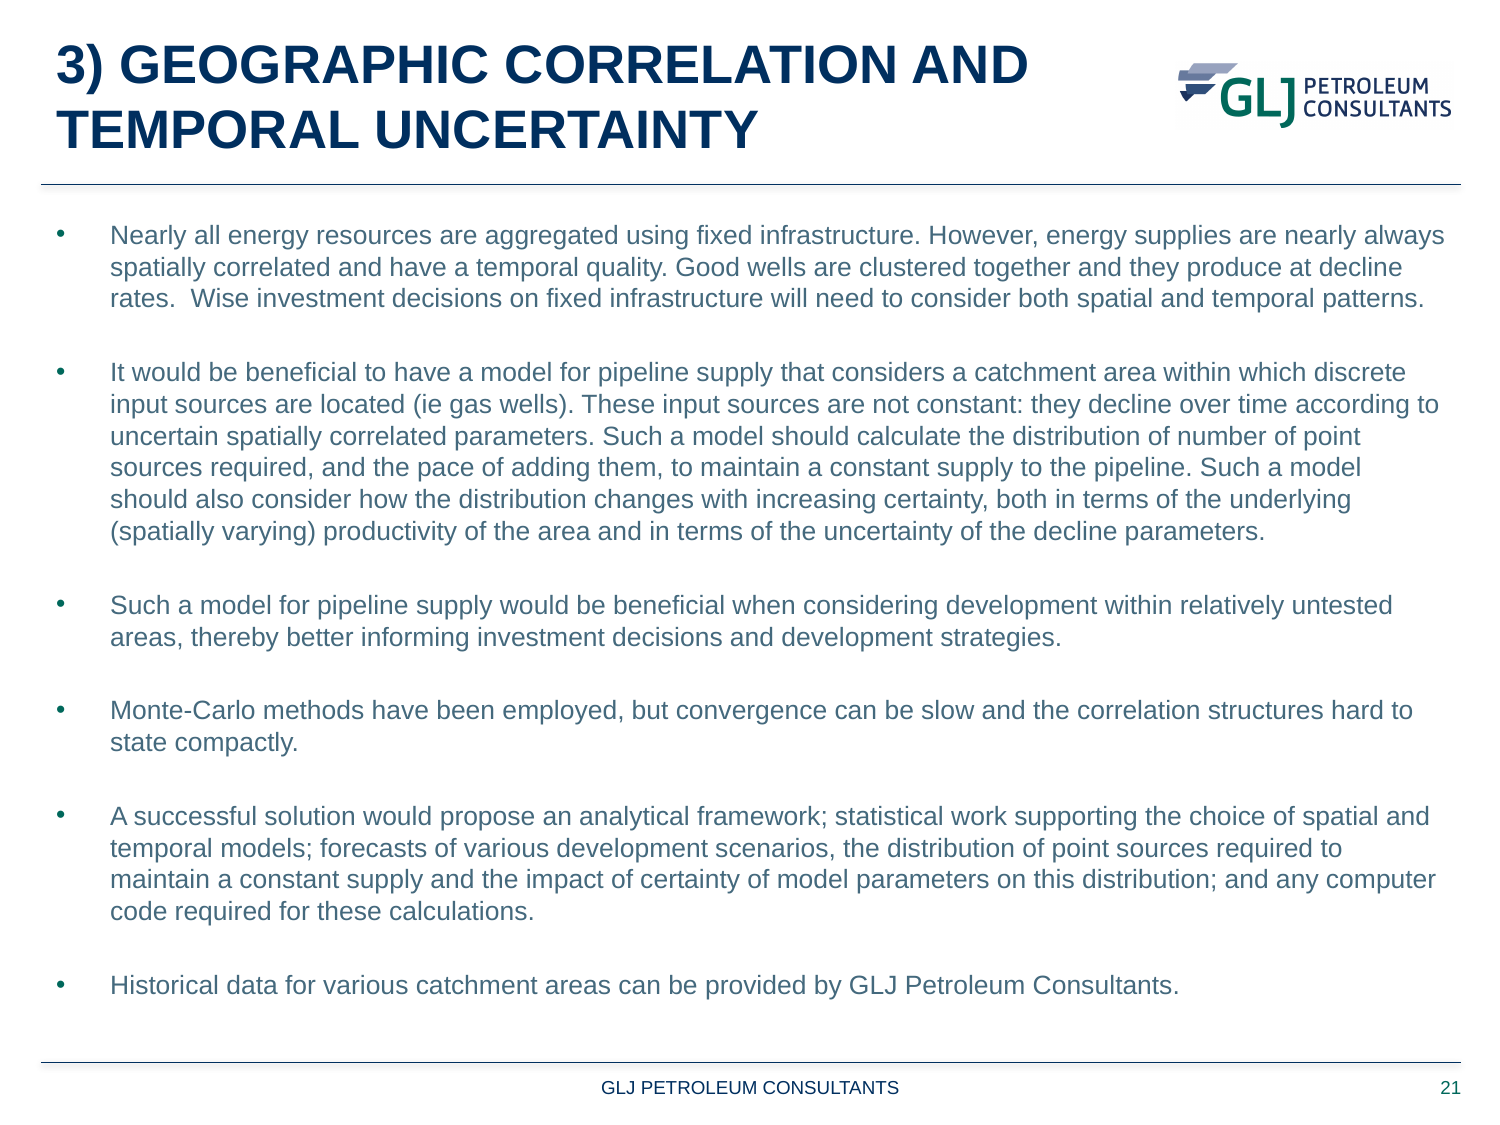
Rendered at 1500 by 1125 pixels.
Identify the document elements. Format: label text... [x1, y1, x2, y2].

footer GLJ PETROLEUM CONSULTANTS [512, 1071, 988, 1103]
slide_number 21 [1074, 1071, 1462, 1103]
title 3) Geographic Correlation and Temporal Uncertainty [41, 29, 1144, 160]
picture [1175, 61, 1454, 130]
list Nearly all energy resources are aggregated using fixed infrastructure. However, energy supplies are nearly always spatially correlated and have a temporal quality. Good wells are clustered together and they produce at decline rates. Wise investment decisions on fixed infrastructure will need to consider both spatial and temporal patterns. It would be beneficial to have a model for pipeline supply that considers a catchment area within which discrete input sources are located (ie gas wells). These input sources are not constant: they decline over time according to uncertain spatially correlated parameters. Such a model should calculate the distribution of number of point sources required, and the pace of adding them, to maintain a constant supply to the pipeline. Such a model should also consider how the distribution changes with increasing certainty, both in terms of the underlying (spatially varying) productivity of the area and in terms of the uncertainty of the decline parameters. Such a model for pipeline supply would be beneficial when considering development within relatively untested areas, thereby better informing investment decisions and development strategies. Monte-Carlo methods have been employed, but convergence can be slow and the correlation structures hard to state compactly. A successful solution would propose an analytical framework; statistical work supporting the choice of spatial and temporal models; forecasts of various development scenarios, the distribution of point sources required to maintain a constant supply and the impact of certainty of model parameters on this distribution; and any computer code required for these calculations. Historical data for various catchment areas can be provided by GLJ Petroleum Consultants. [41, 210, 1462, 1044]
